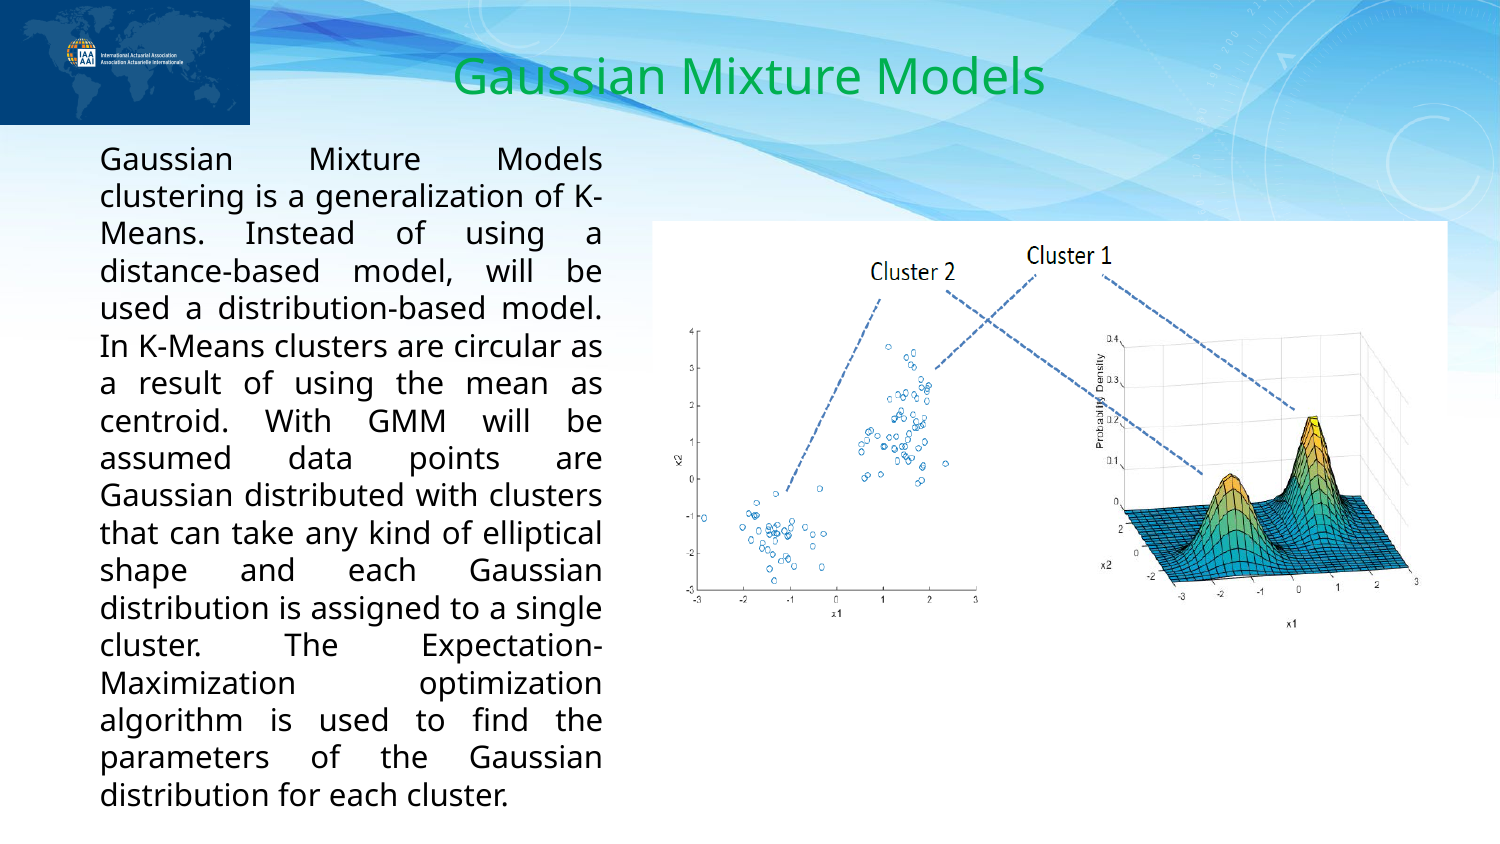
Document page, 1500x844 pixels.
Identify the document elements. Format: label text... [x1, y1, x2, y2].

text_box Gaussian Mixture Models clustering is a generalization of K-Means. Instead of using a distance-based model, will be used a distribution-based model. In K-Means clusters are circular as a result of using the mean as centroid. With GMM will be assumed data points are Gaussian distributed with clusters that can take any kind of elliptical shape and each Gaussian distribution is assigned to a single cluster. The Expectation-Maximization optimization algorithm is used to find the parameters of the Gaussian distribution for each cluster. [84, 131, 619, 844]
text_box Gaussian Mixture Models [256, 36, 1371, 112]
picture [0, 0, 1500, 844]
